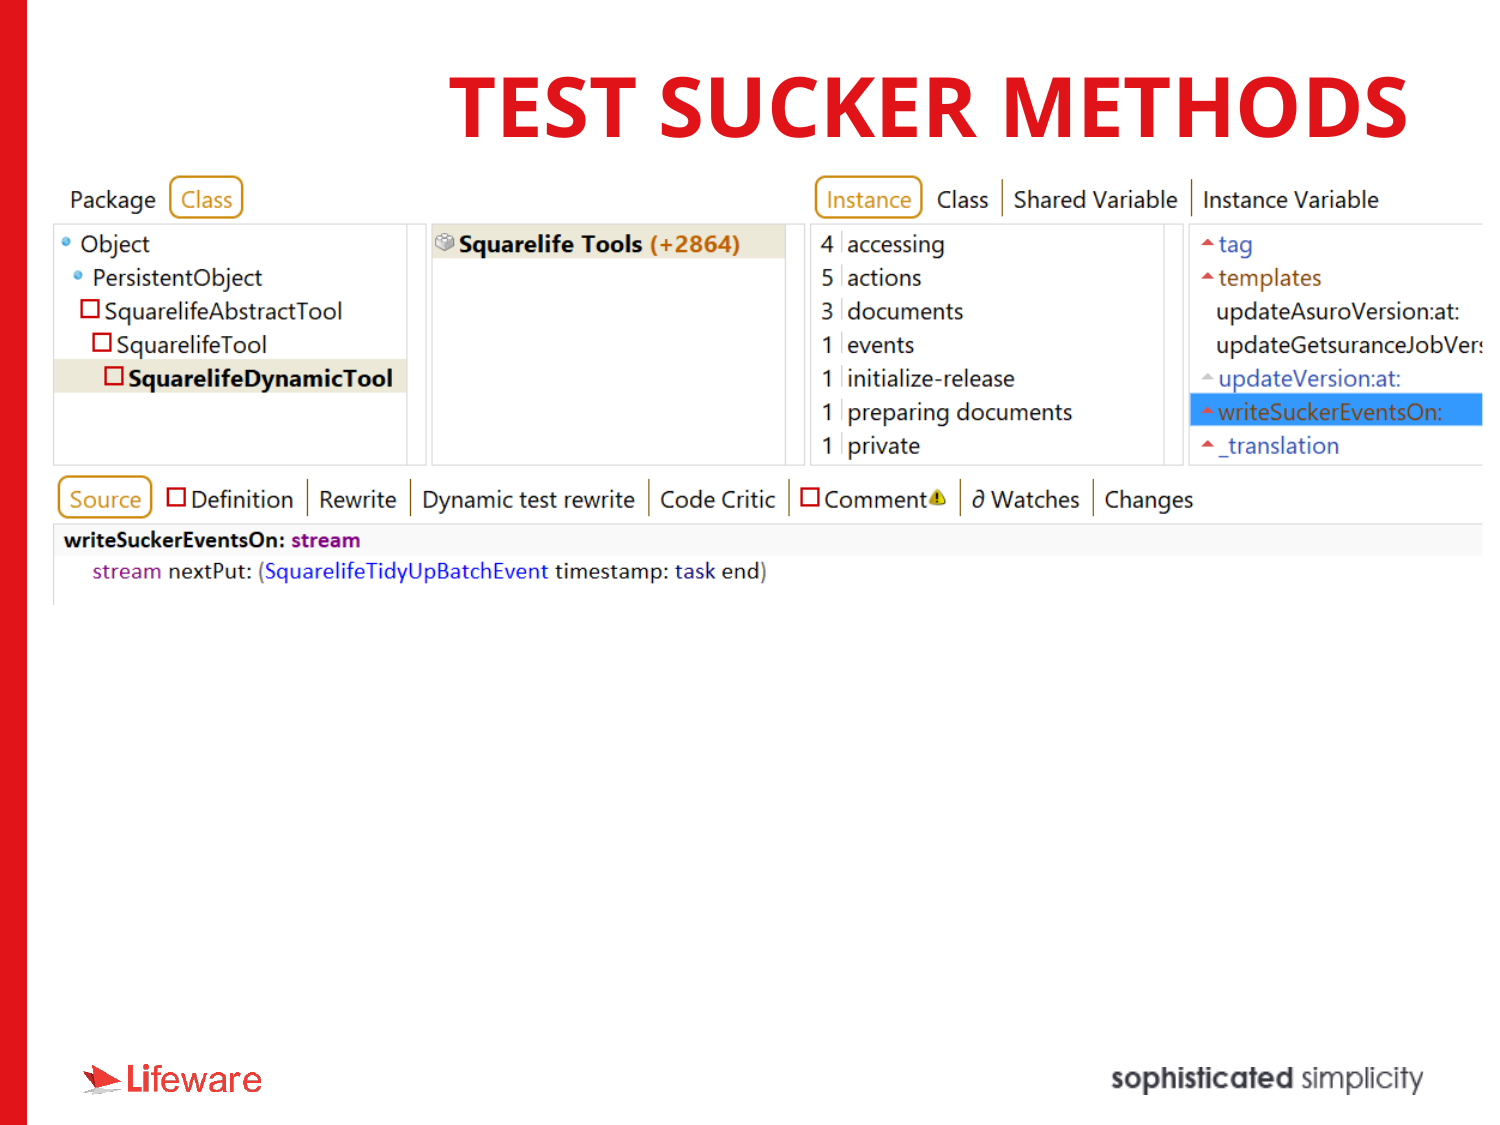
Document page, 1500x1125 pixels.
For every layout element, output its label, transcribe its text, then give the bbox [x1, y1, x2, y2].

picture [1110, 1067, 1424, 1095]
title TEST SUCKER METHODS [75, 45, 1425, 164]
picture [78, 1011, 269, 1125]
picture [0, 0, 27, 1125]
picture [52, 172, 1483, 605]
